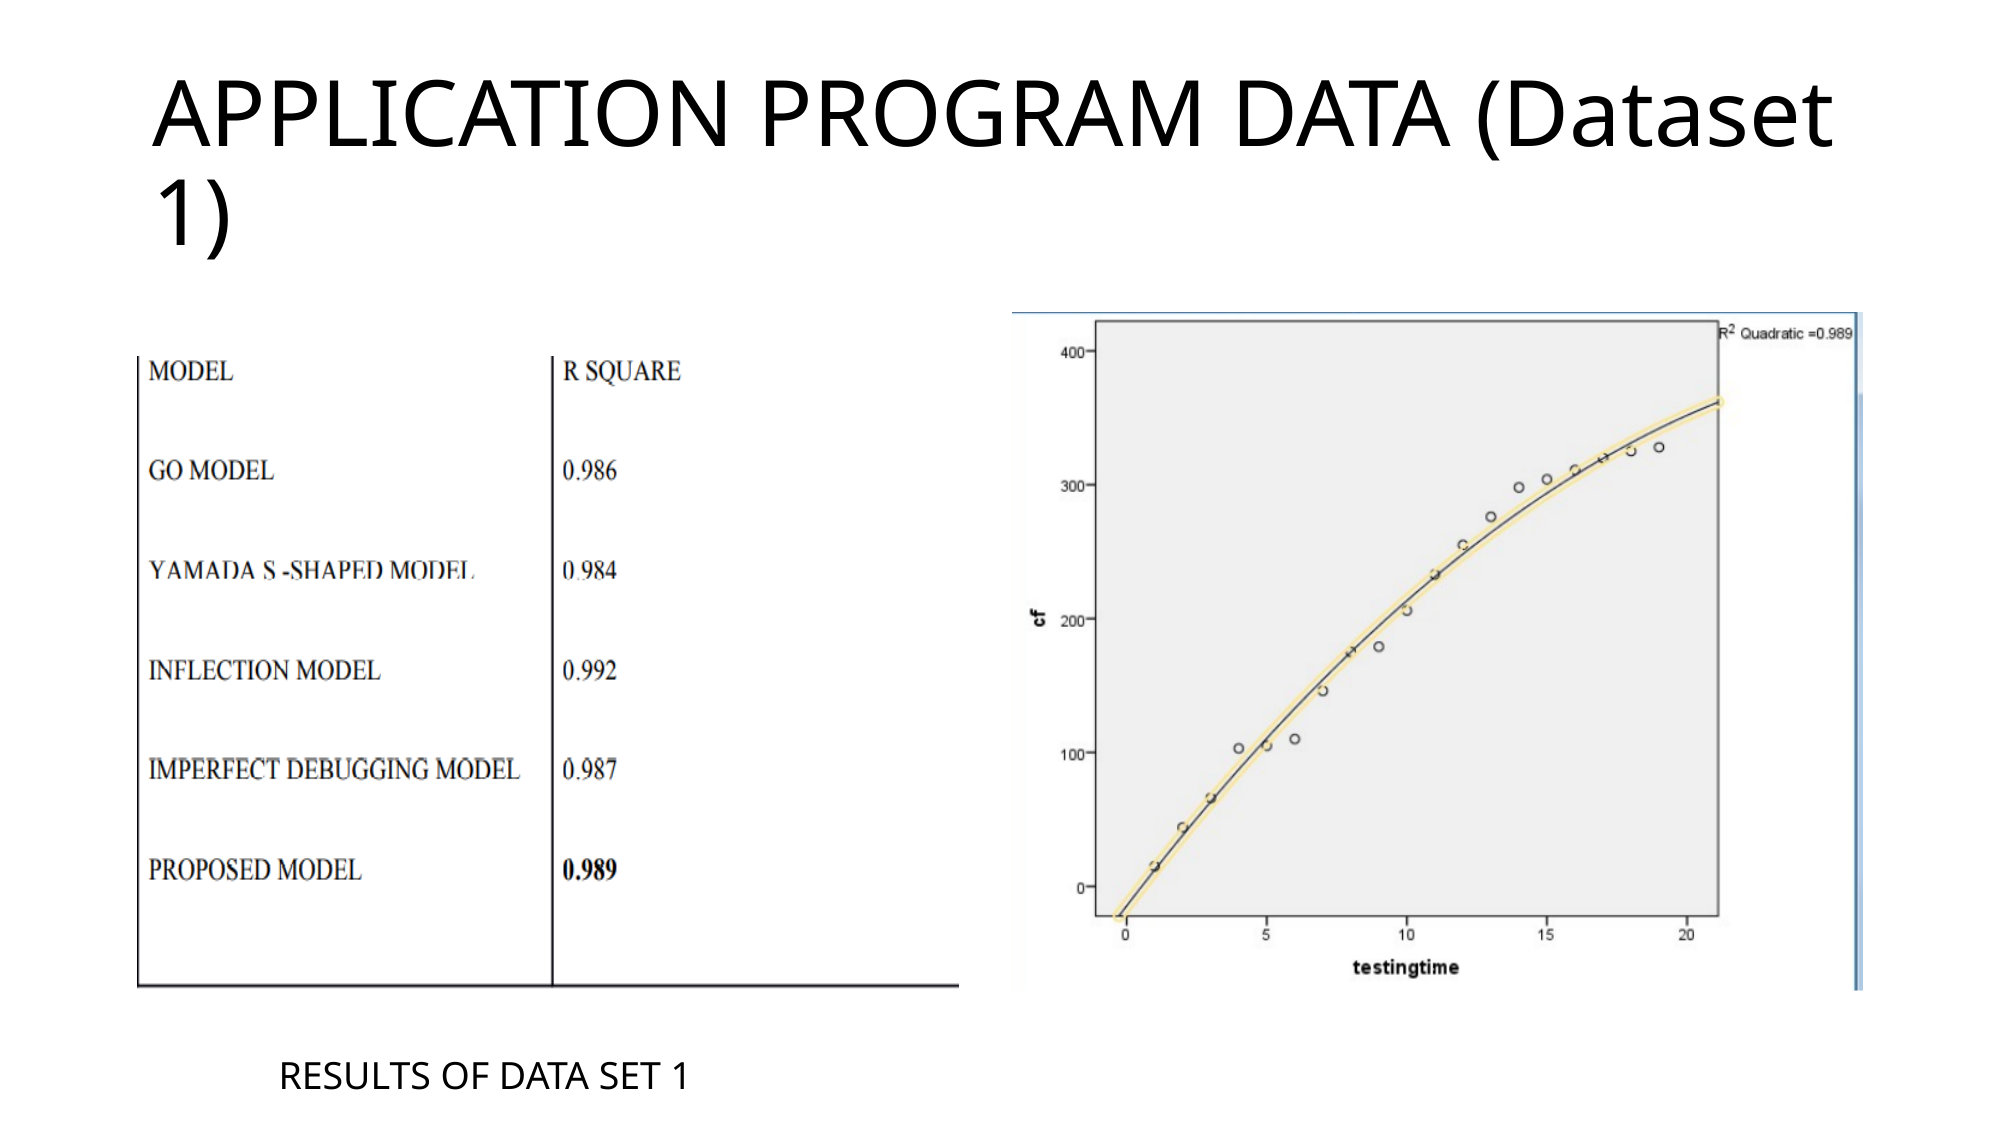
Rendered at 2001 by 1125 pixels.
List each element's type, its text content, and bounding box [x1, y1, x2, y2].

title APPLICATION PROGRAM DATA (Dataset 1) [137, 59, 1863, 278]
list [137, 356, 959, 996]
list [1012, 312, 1863, 996]
text_box RESULTS OF DATA SET 1 [225, 1044, 775, 1105]
